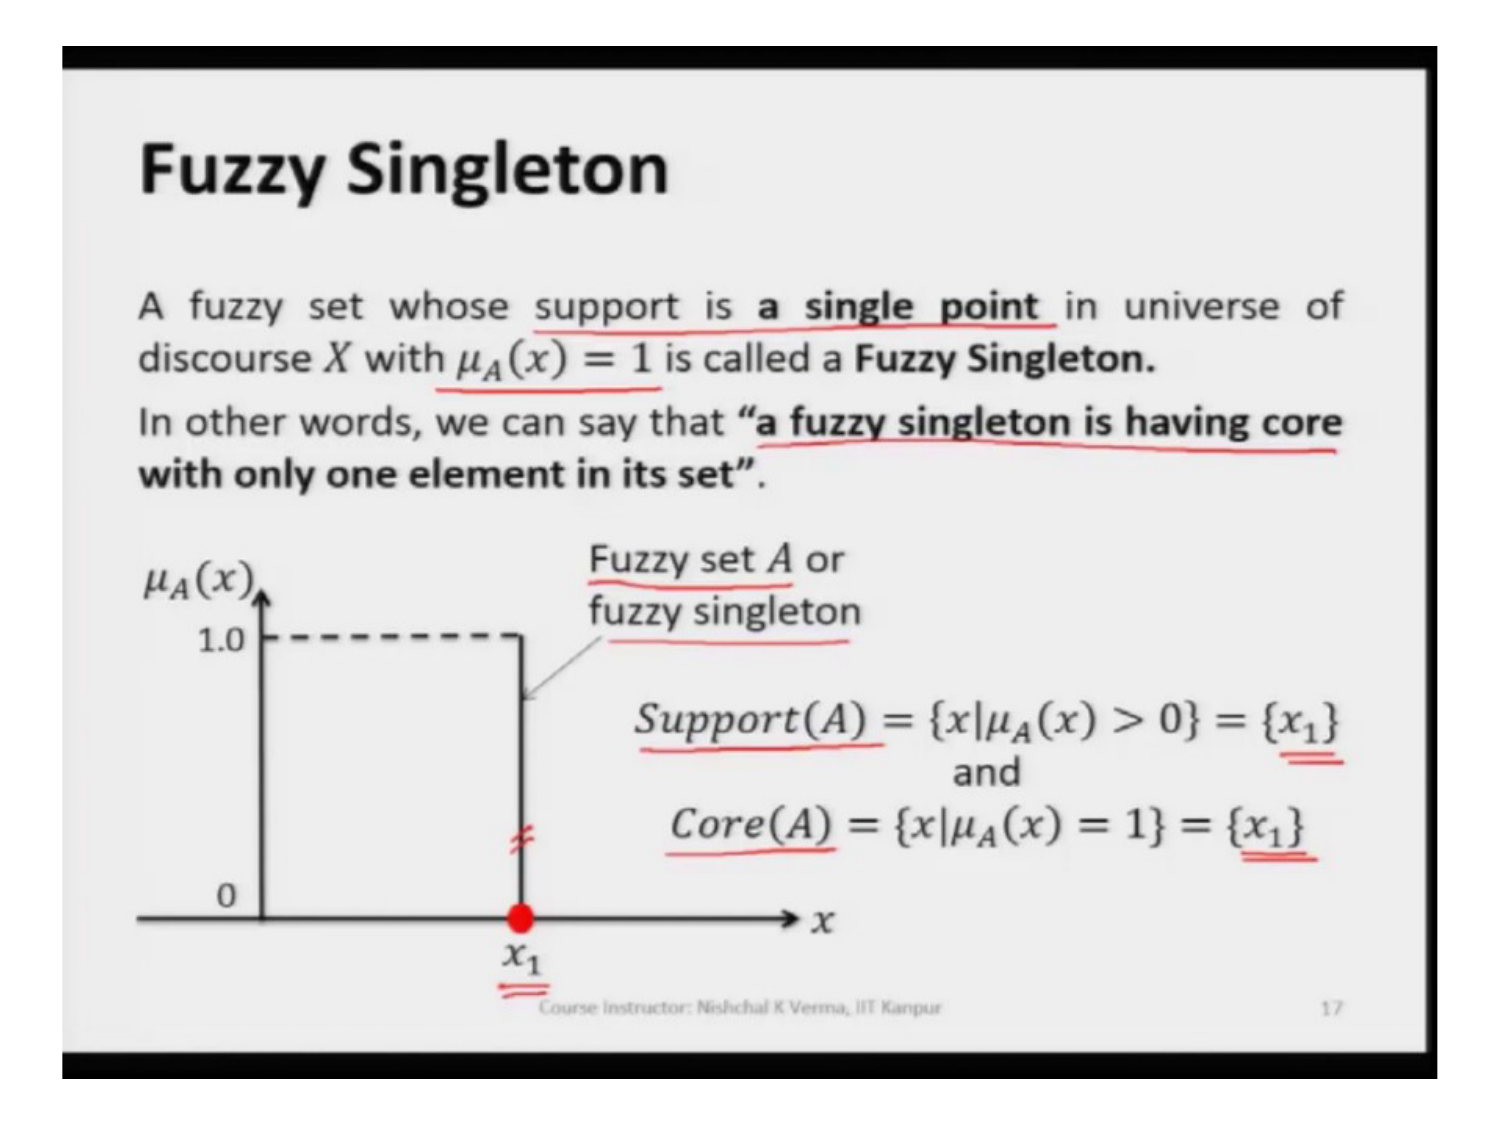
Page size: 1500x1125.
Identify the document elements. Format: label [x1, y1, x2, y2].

picture [62, 46, 1438, 1079]
